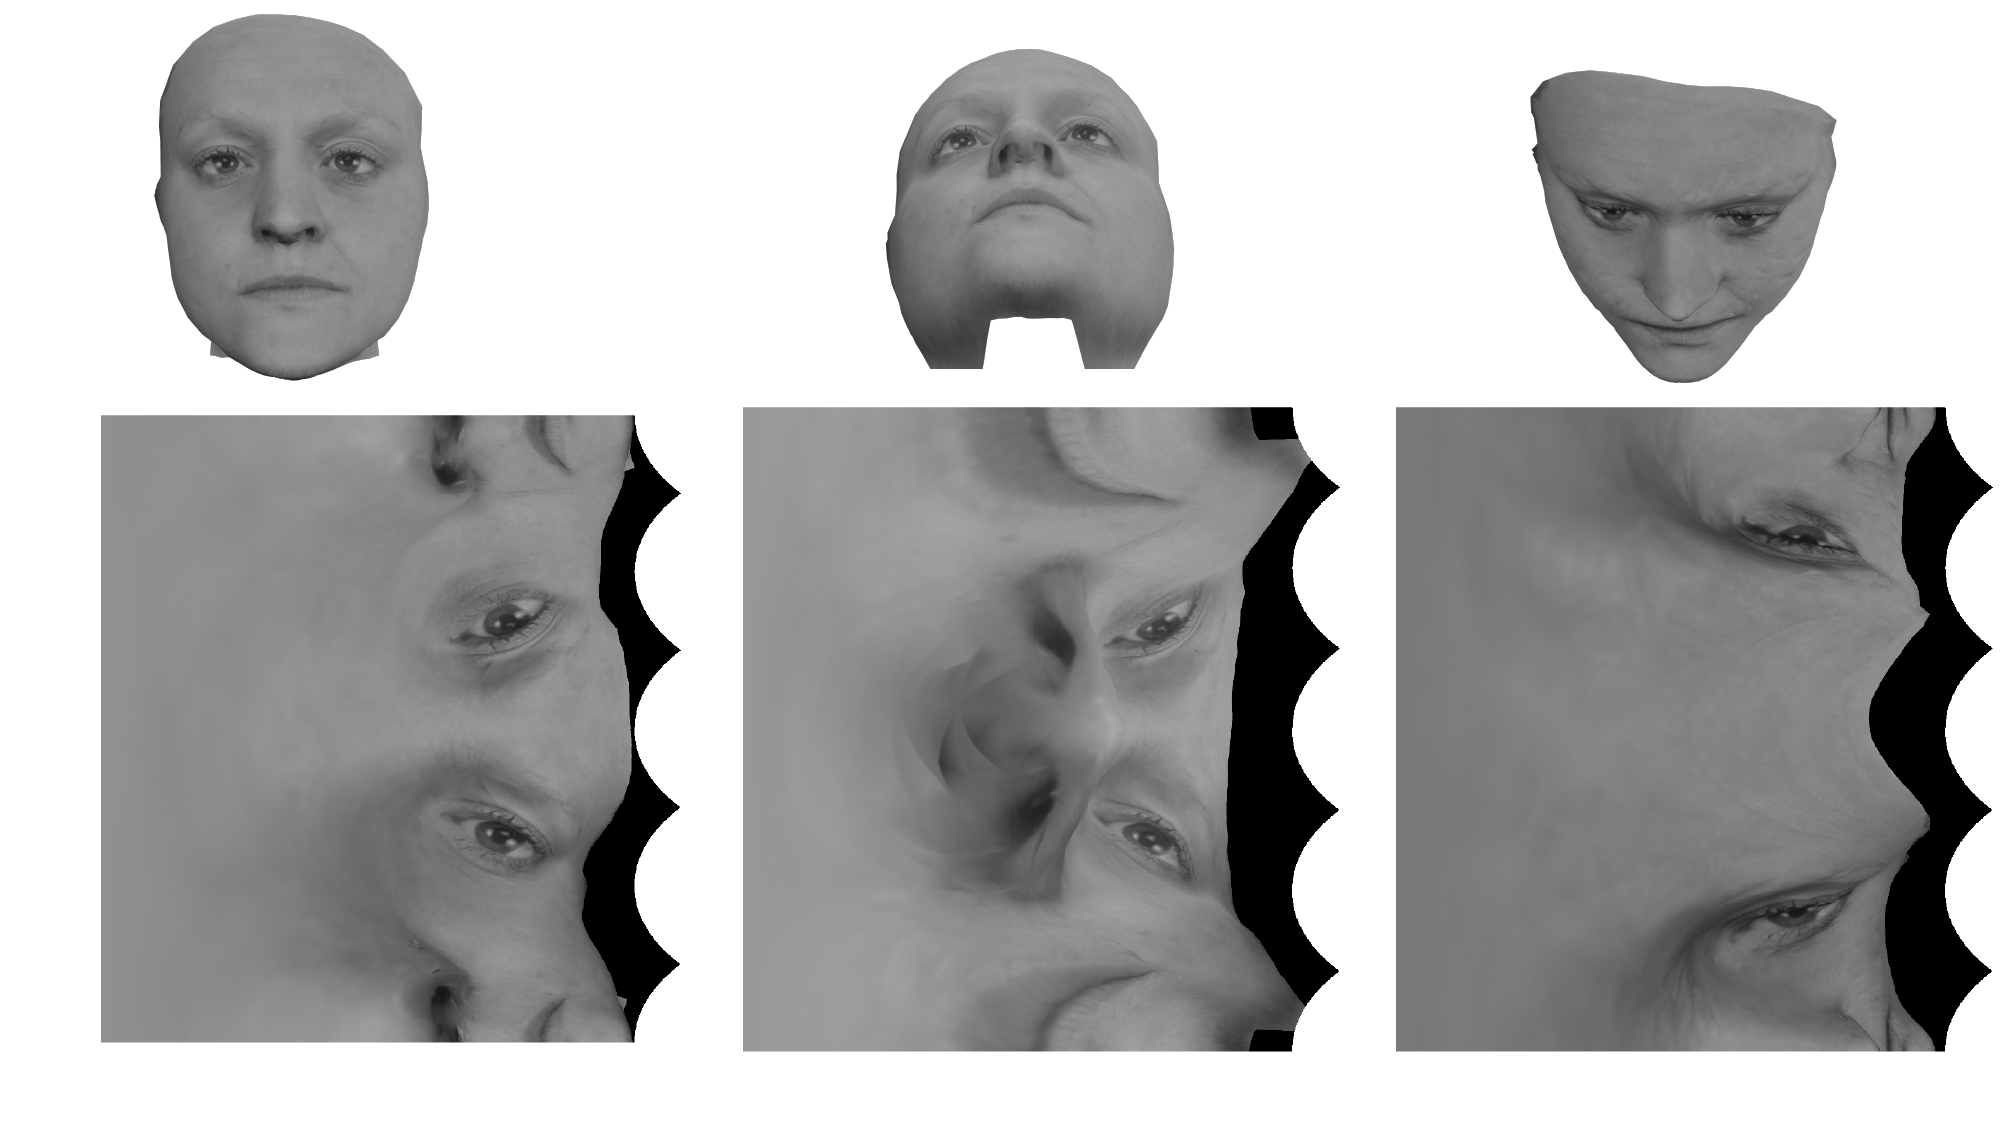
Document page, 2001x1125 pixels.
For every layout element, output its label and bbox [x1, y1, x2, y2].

picture [827, 0, 1218, 369]
picture [99, 9, 471, 381]
picture [1394, 405, 1994, 1053]
picture [1479, 0, 1875, 396]
picture [99, 413, 682, 1044]
picture [741, 405, 1341, 1053]
